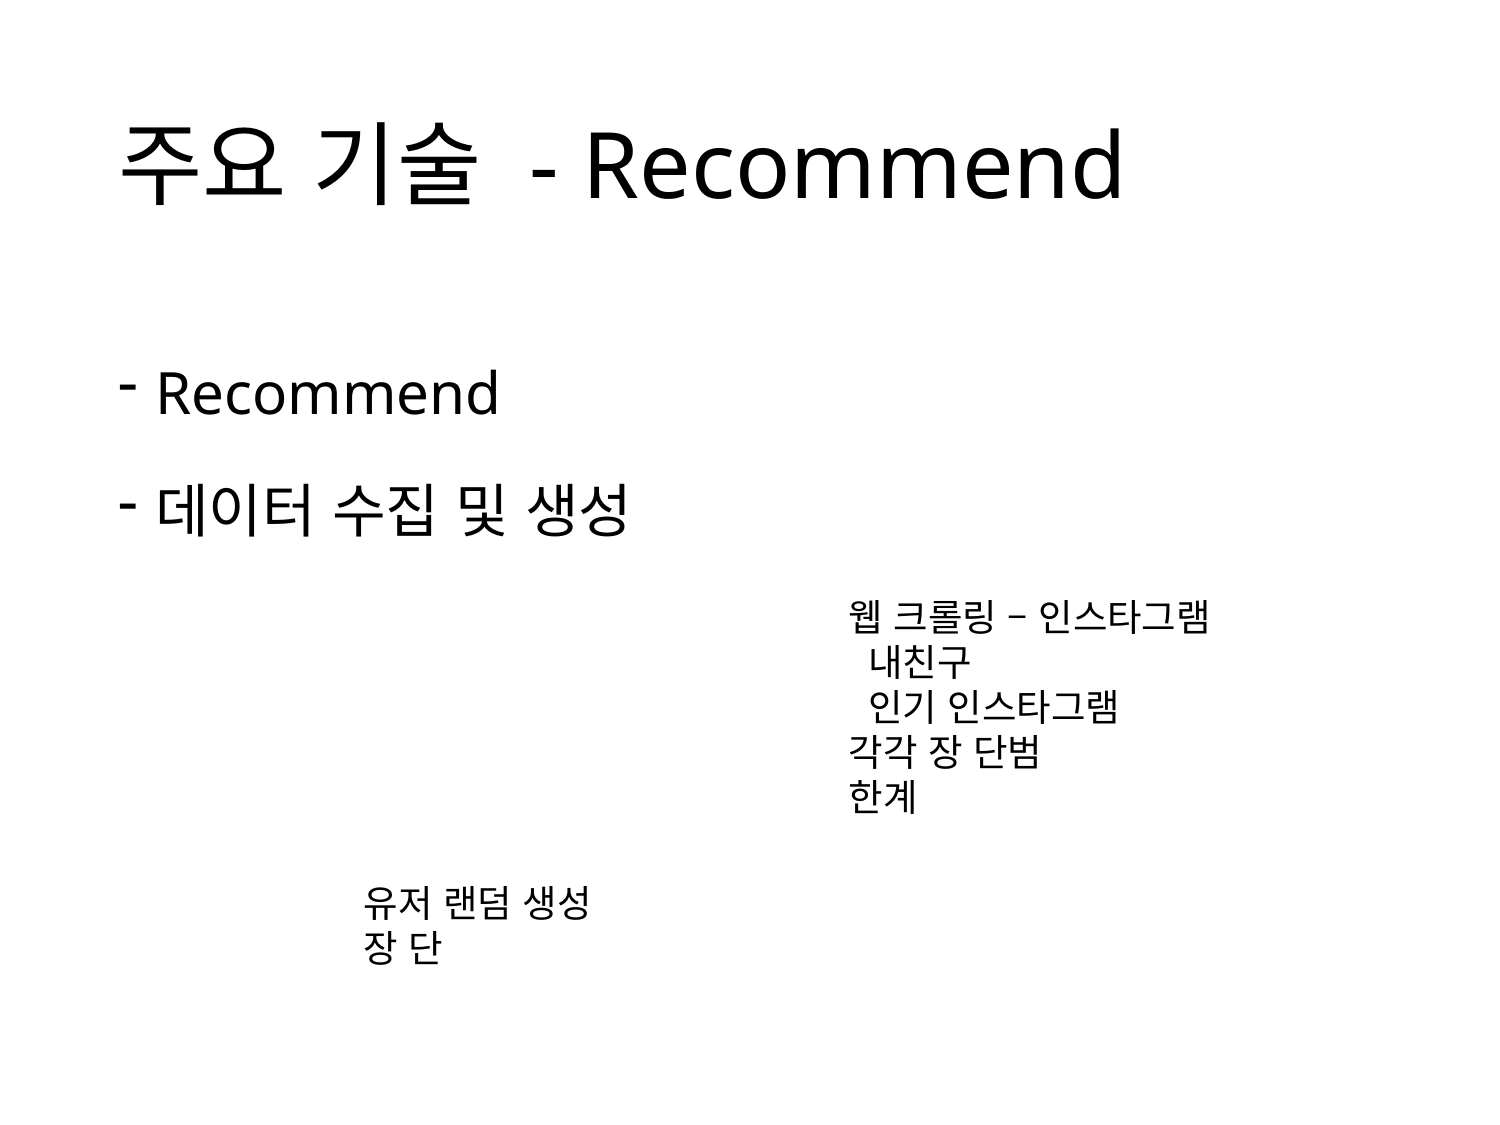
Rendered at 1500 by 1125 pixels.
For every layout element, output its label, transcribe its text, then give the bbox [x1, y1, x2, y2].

text_box 유저 랜덤 생성 장 단 [348, 873, 607, 978]
list Recommend 데이터 수집 및 생성 [103, 299, 1397, 1014]
title 주요 기술 - Recommend [103, 59, 1397, 278]
text_box 웹 크롤링 – 인스타그램 내친구 인기 인스타그램 각각 장 단범 한계 [834, 586, 1237, 827]
